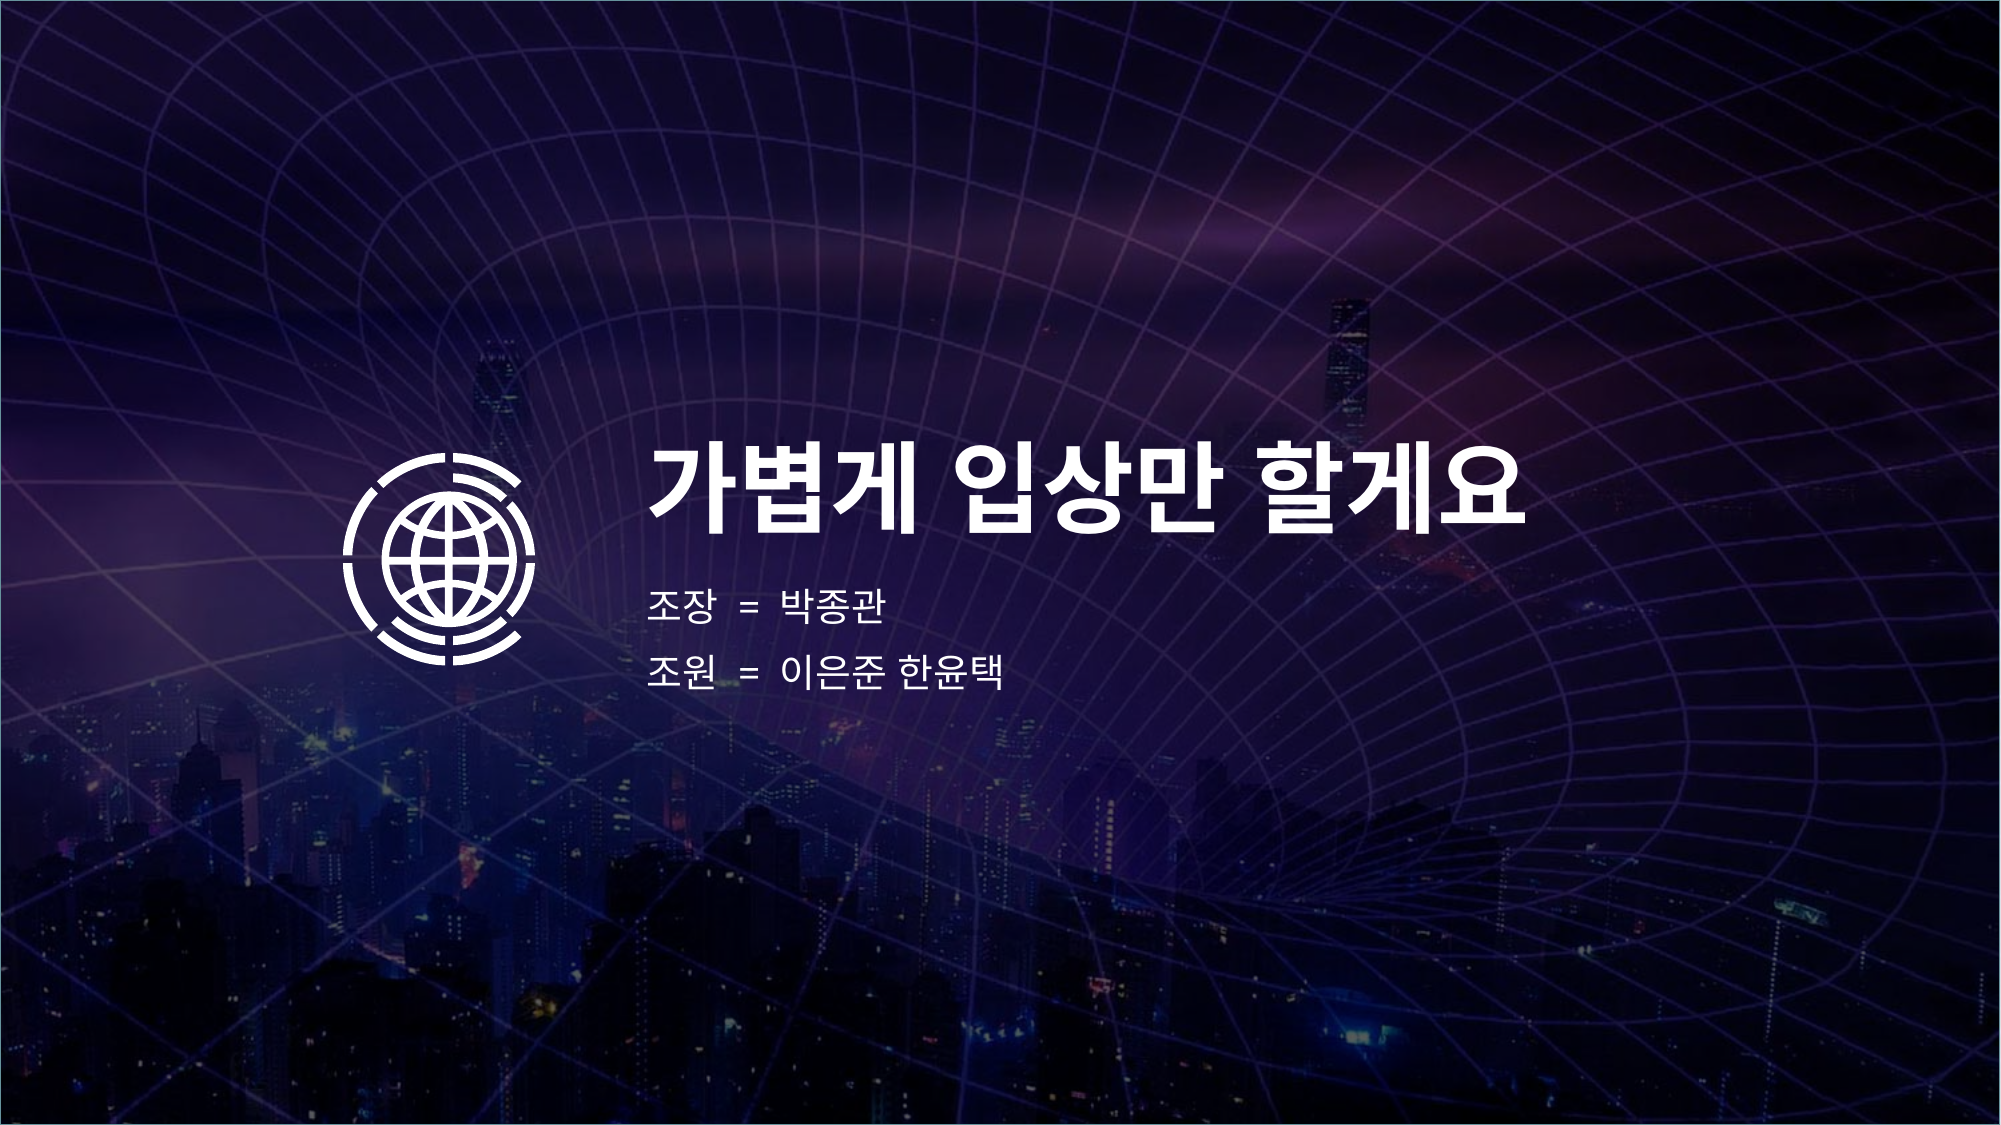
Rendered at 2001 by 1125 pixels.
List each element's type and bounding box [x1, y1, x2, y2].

text_box [0, 0, 2000, 1125]
text_box [631, 400, 1874, 705]
text_box [342, 452, 535, 666]
